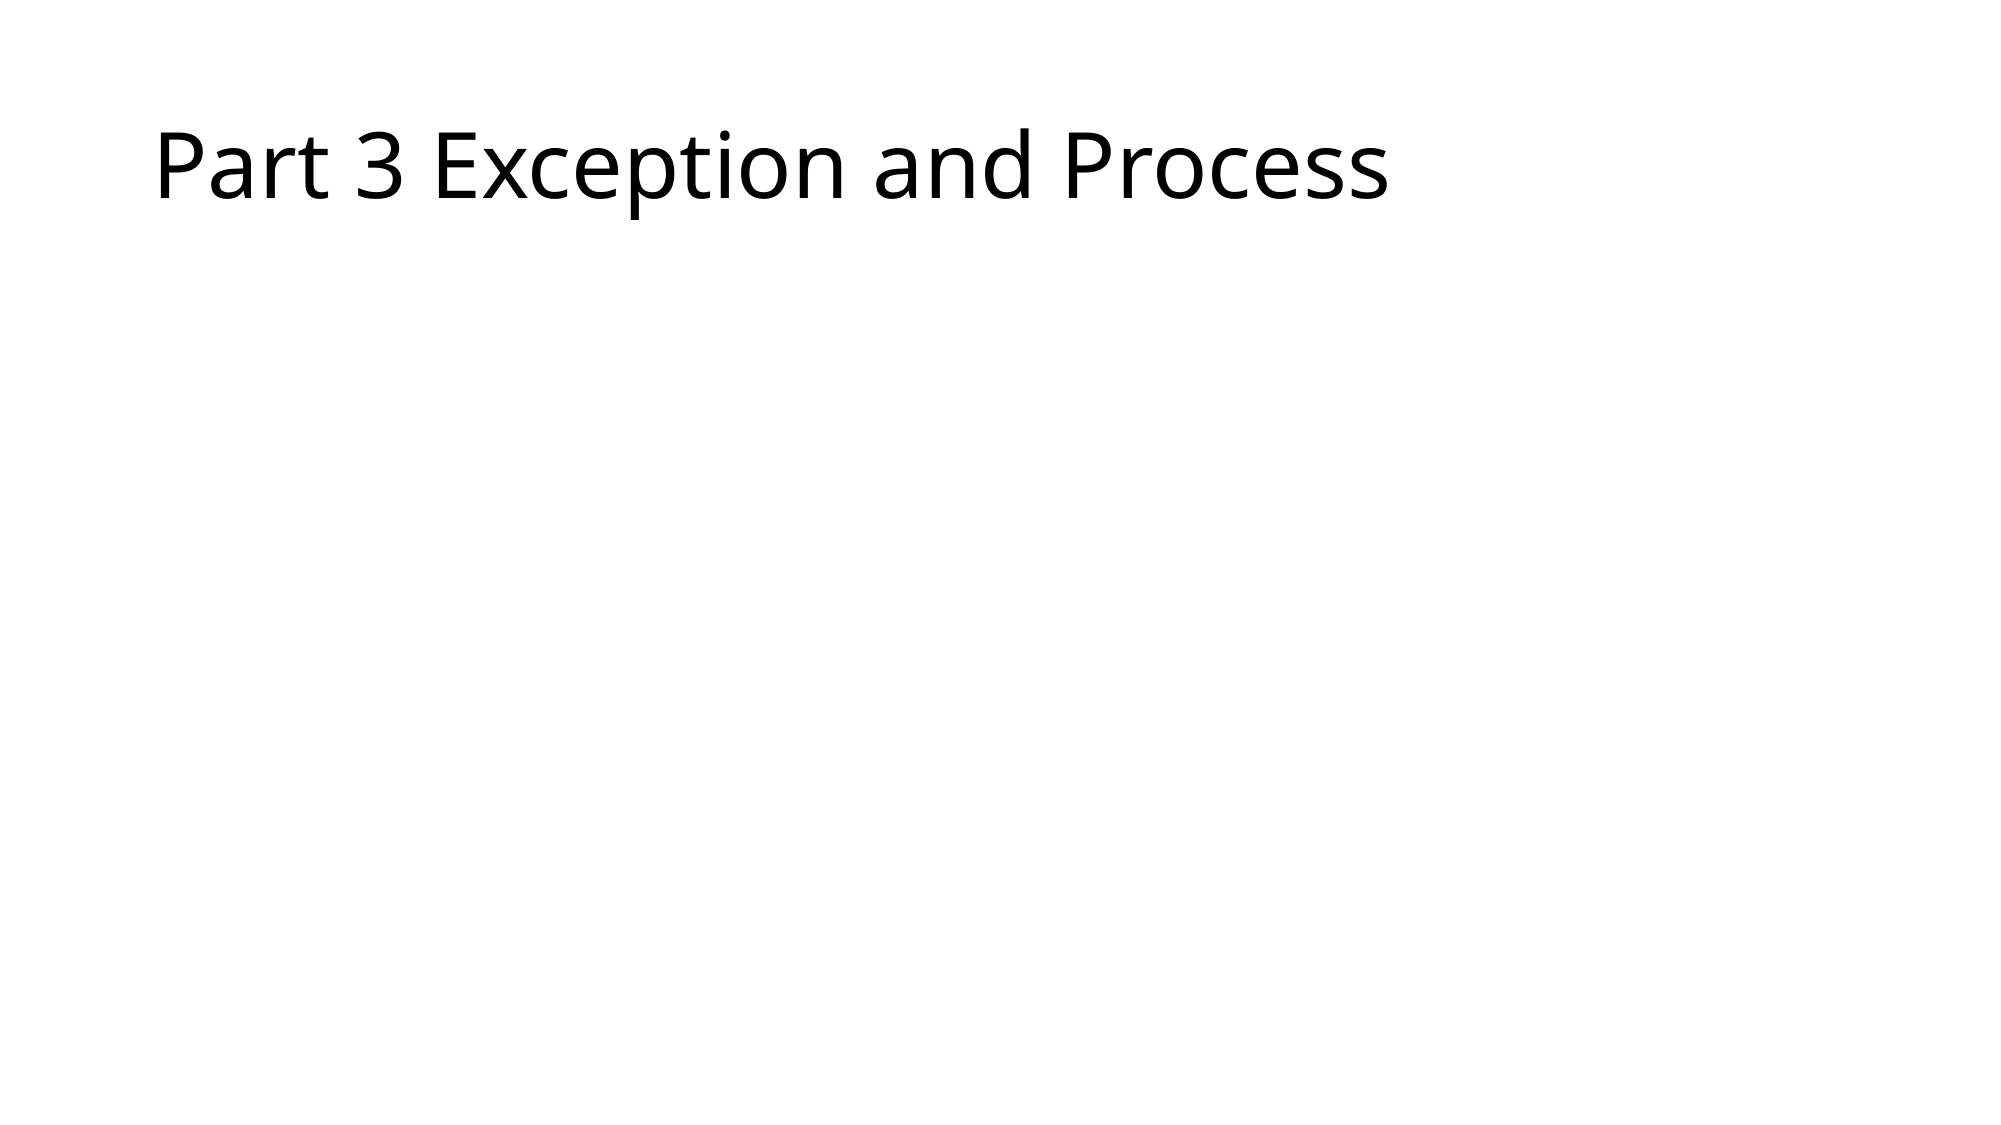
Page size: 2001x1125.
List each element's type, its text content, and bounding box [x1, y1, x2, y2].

title Part 3 Exception and Process [137, 59, 1863, 278]
